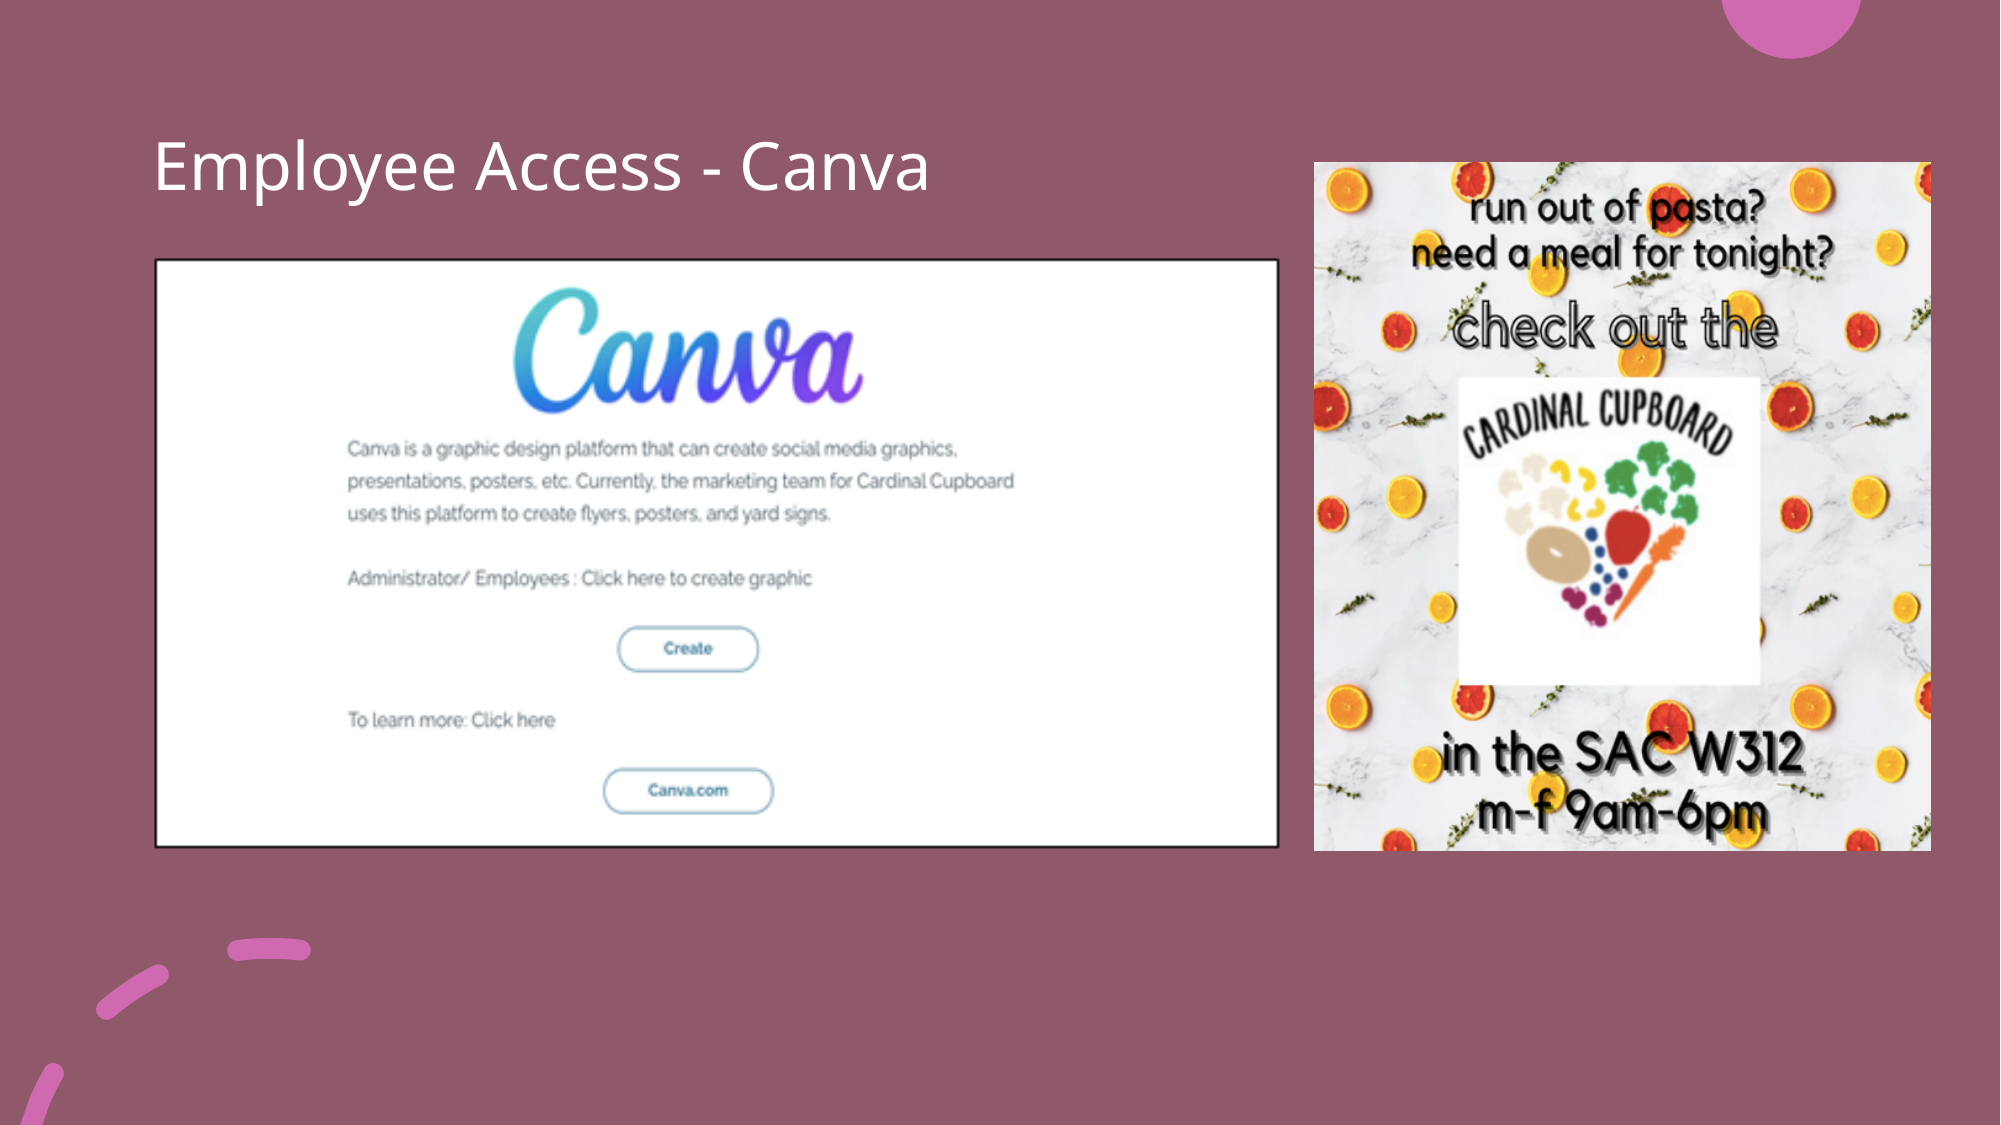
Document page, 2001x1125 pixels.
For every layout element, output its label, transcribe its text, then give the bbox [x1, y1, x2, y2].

picture [152, 257, 1282, 852]
picture [1314, 162, 1932, 851]
title Employee Access - Canva [137, 59, 1863, 278]
